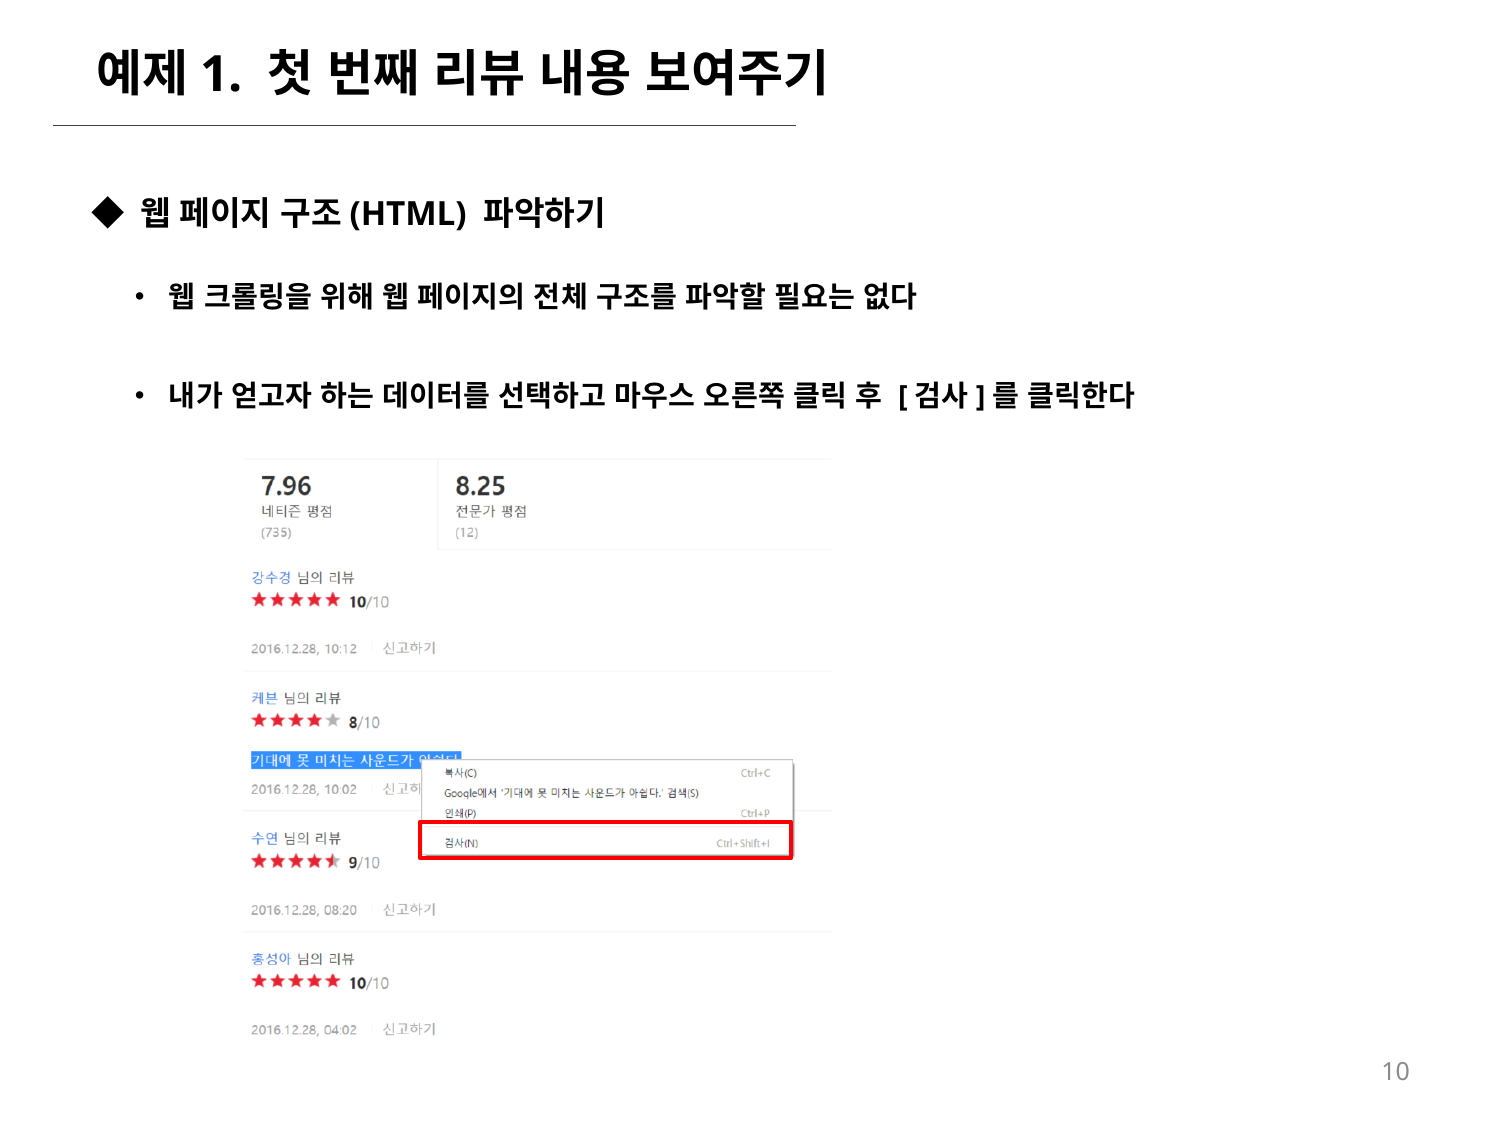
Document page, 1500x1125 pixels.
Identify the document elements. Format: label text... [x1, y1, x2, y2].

text_box • 웹 크롤링을 위해 웹 페이지의 전체 구조를 파악할 필요는 없다 [111, 271, 1482, 321]
text_box 예제1. 첫 번째 리뷰 내용 보여주기 [81, 33, 845, 109]
text_box ◆ 웹 페이지 구조(HTML) 파악하기 [76, 184, 1447, 240]
text_box • 내가 얻고자 하는 데이터를 선택하고 마우스 오른쪽 클릭 후 [검사]를 클릭한다 [111, 370, 1482, 420]
picture [229, 445, 857, 1039]
slide_number 10 [1074, 1042, 1425, 1103]
